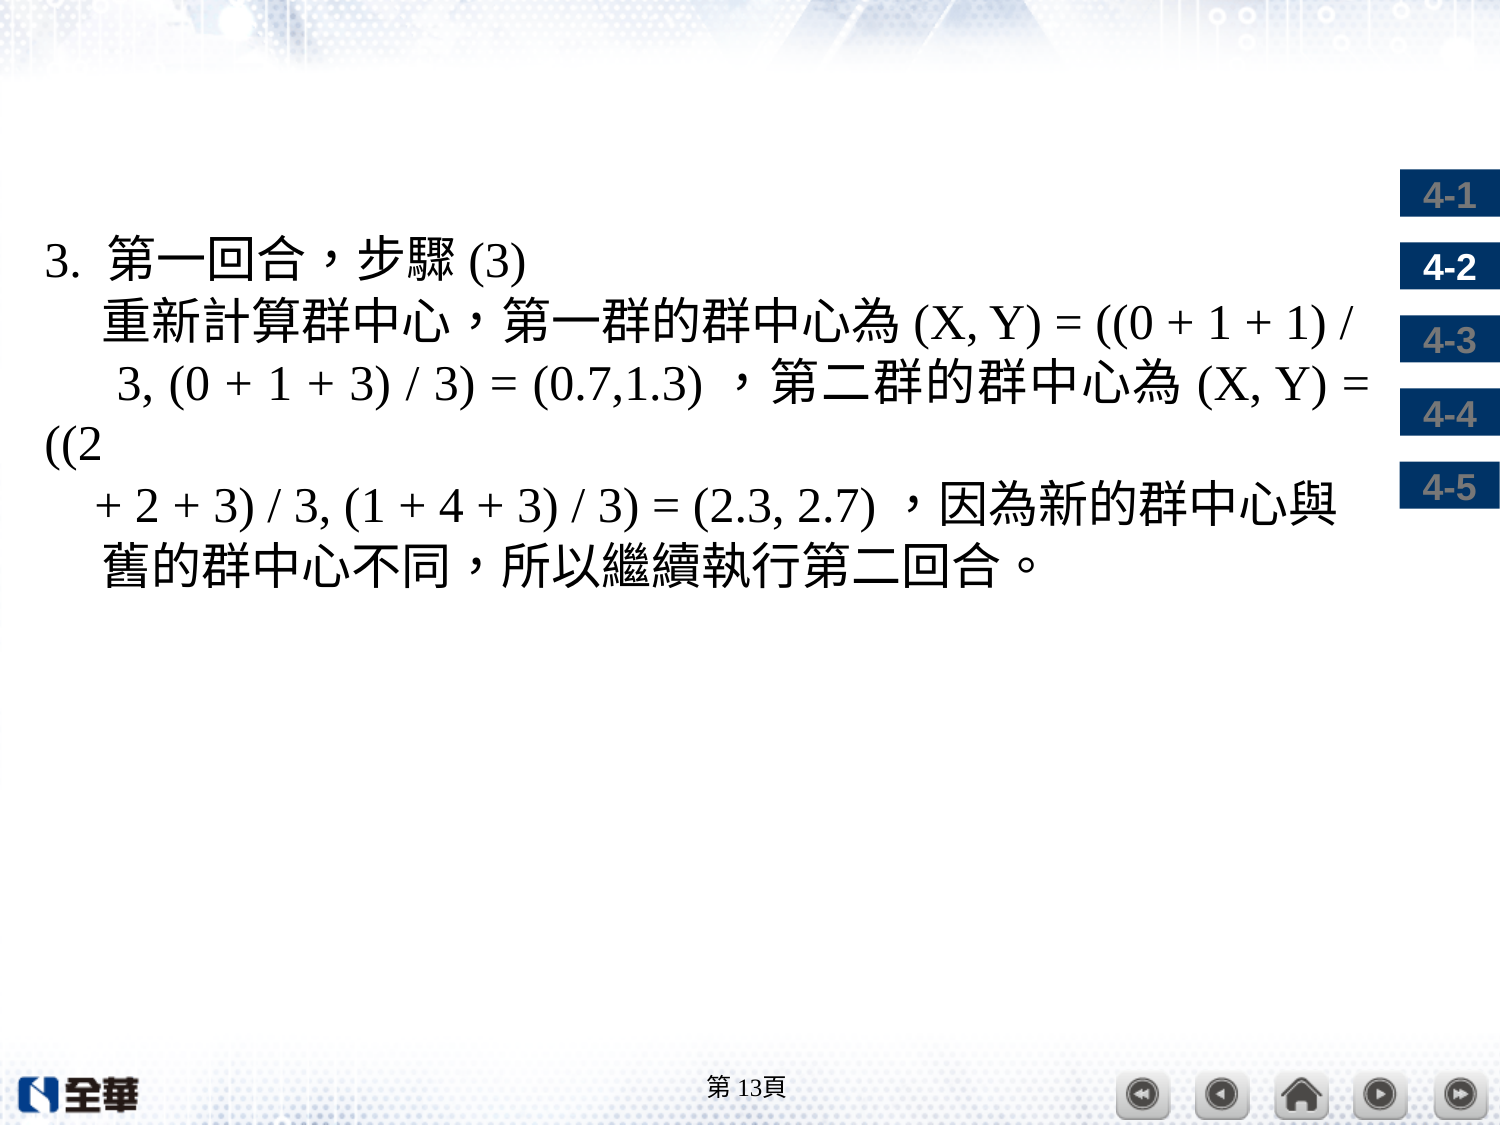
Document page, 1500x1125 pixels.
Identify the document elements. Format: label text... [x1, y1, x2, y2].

list 3. 第一回合，步驟(3) 重新計算群中心，第一群的群中心為(X, Y) = ((0 + 1 + 1) / 3, (0 + 1 + 3) / 3) = (0.7,1.3)，第二群的群中心為(X, Y) = ((2 + 2 + 3) / 3, (1 + 4 + 3) / 3) = (2.3, 2.7)，因為新的群中心與 舊的群中心不同，所以繼續執行第二回合。 [29, 219, 1386, 1048]
picture [0, 0, 1500, 1125]
